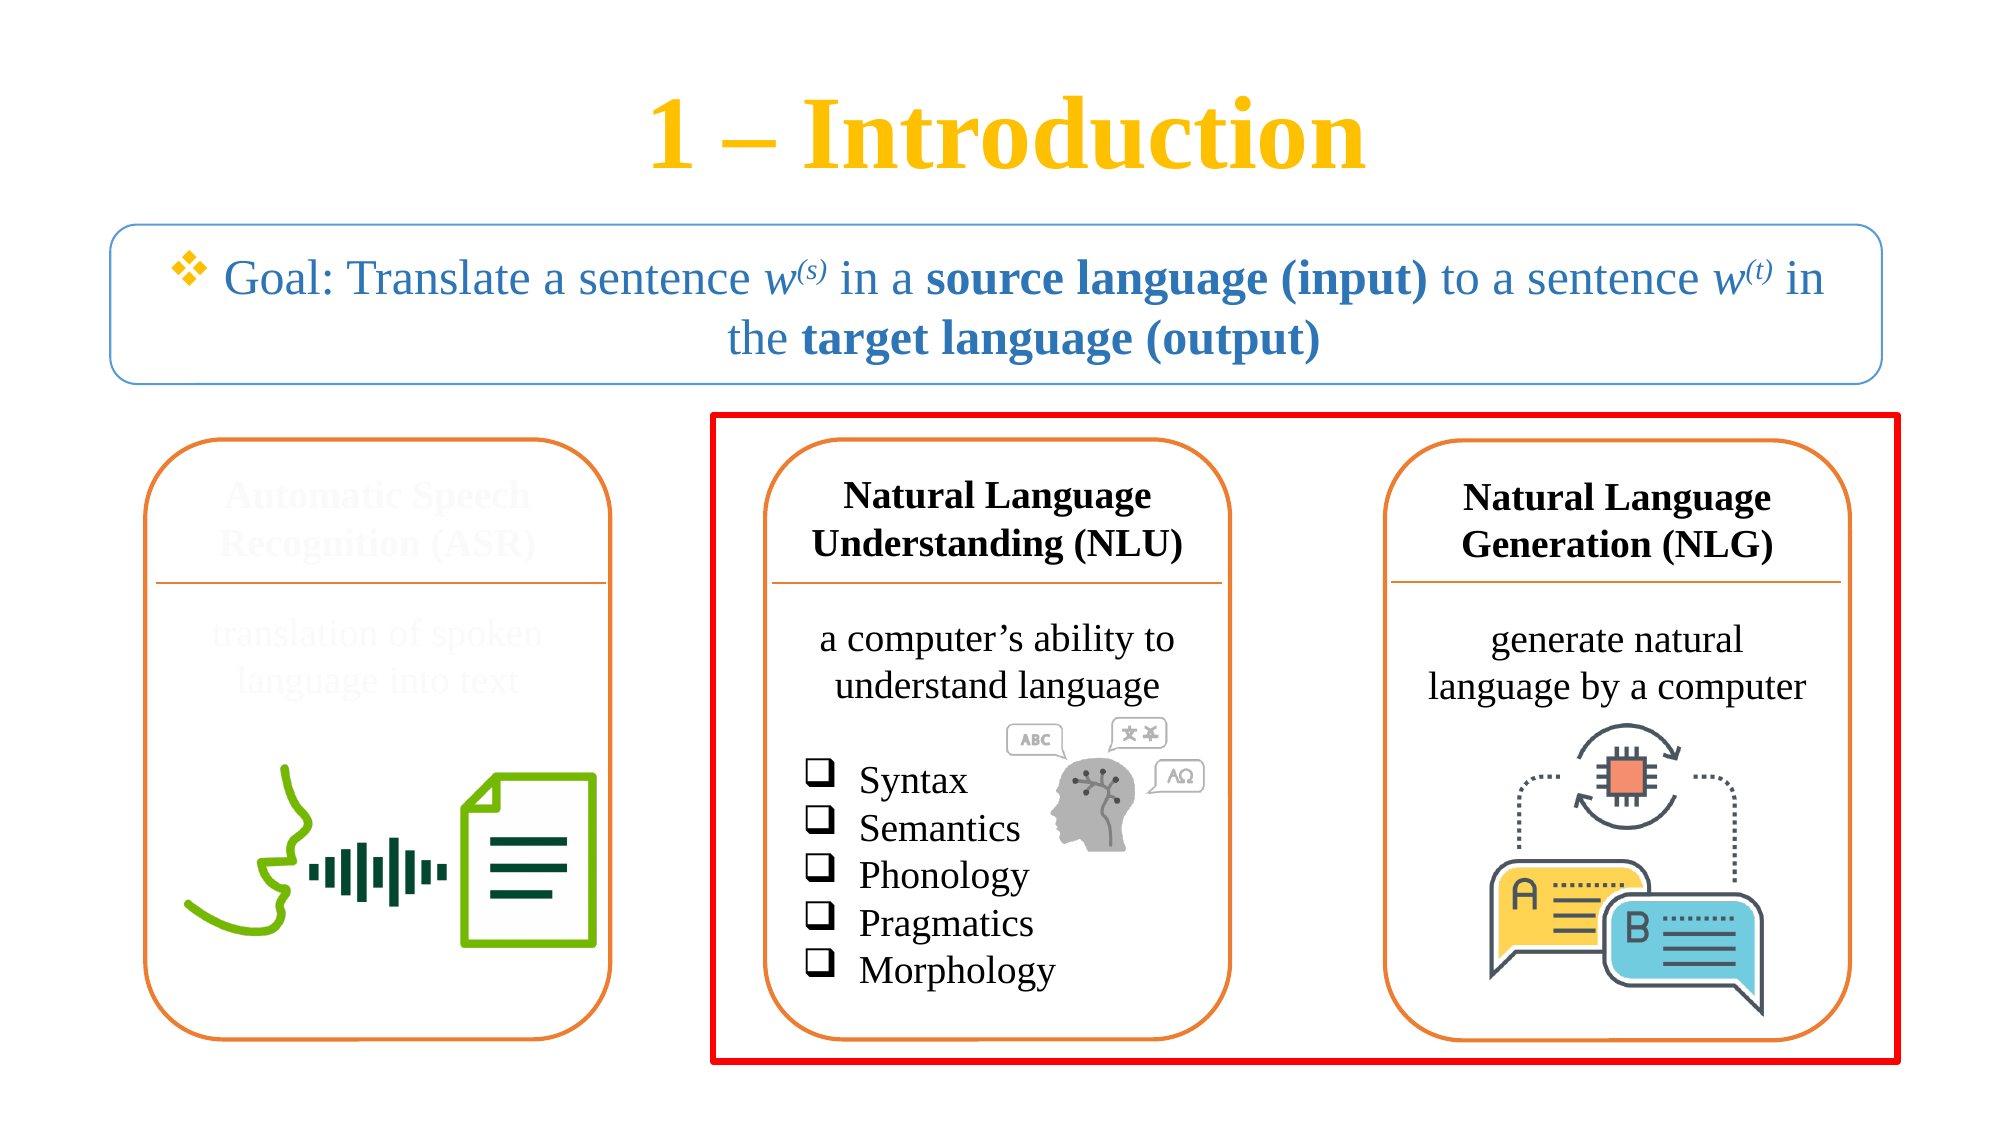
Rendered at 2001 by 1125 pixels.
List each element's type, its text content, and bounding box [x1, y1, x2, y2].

slide_number 6 [1881, 1003, 2000, 1125]
text_box Goal: Translate a sentence w(s) in a source language (input) to a sentence w(t) in the target language (output) [109, 223, 1883, 386]
text_box [713, 415, 1898, 1062]
picture [1000, 715, 1209, 855]
text_box Automatic Speech Recognition (ASR) translation of spoken language into text [144, 438, 612, 1041]
list 1 – Introduction [105, 60, 1900, 194]
picture [1479, 723, 1774, 1018]
picture [183, 763, 598, 953]
